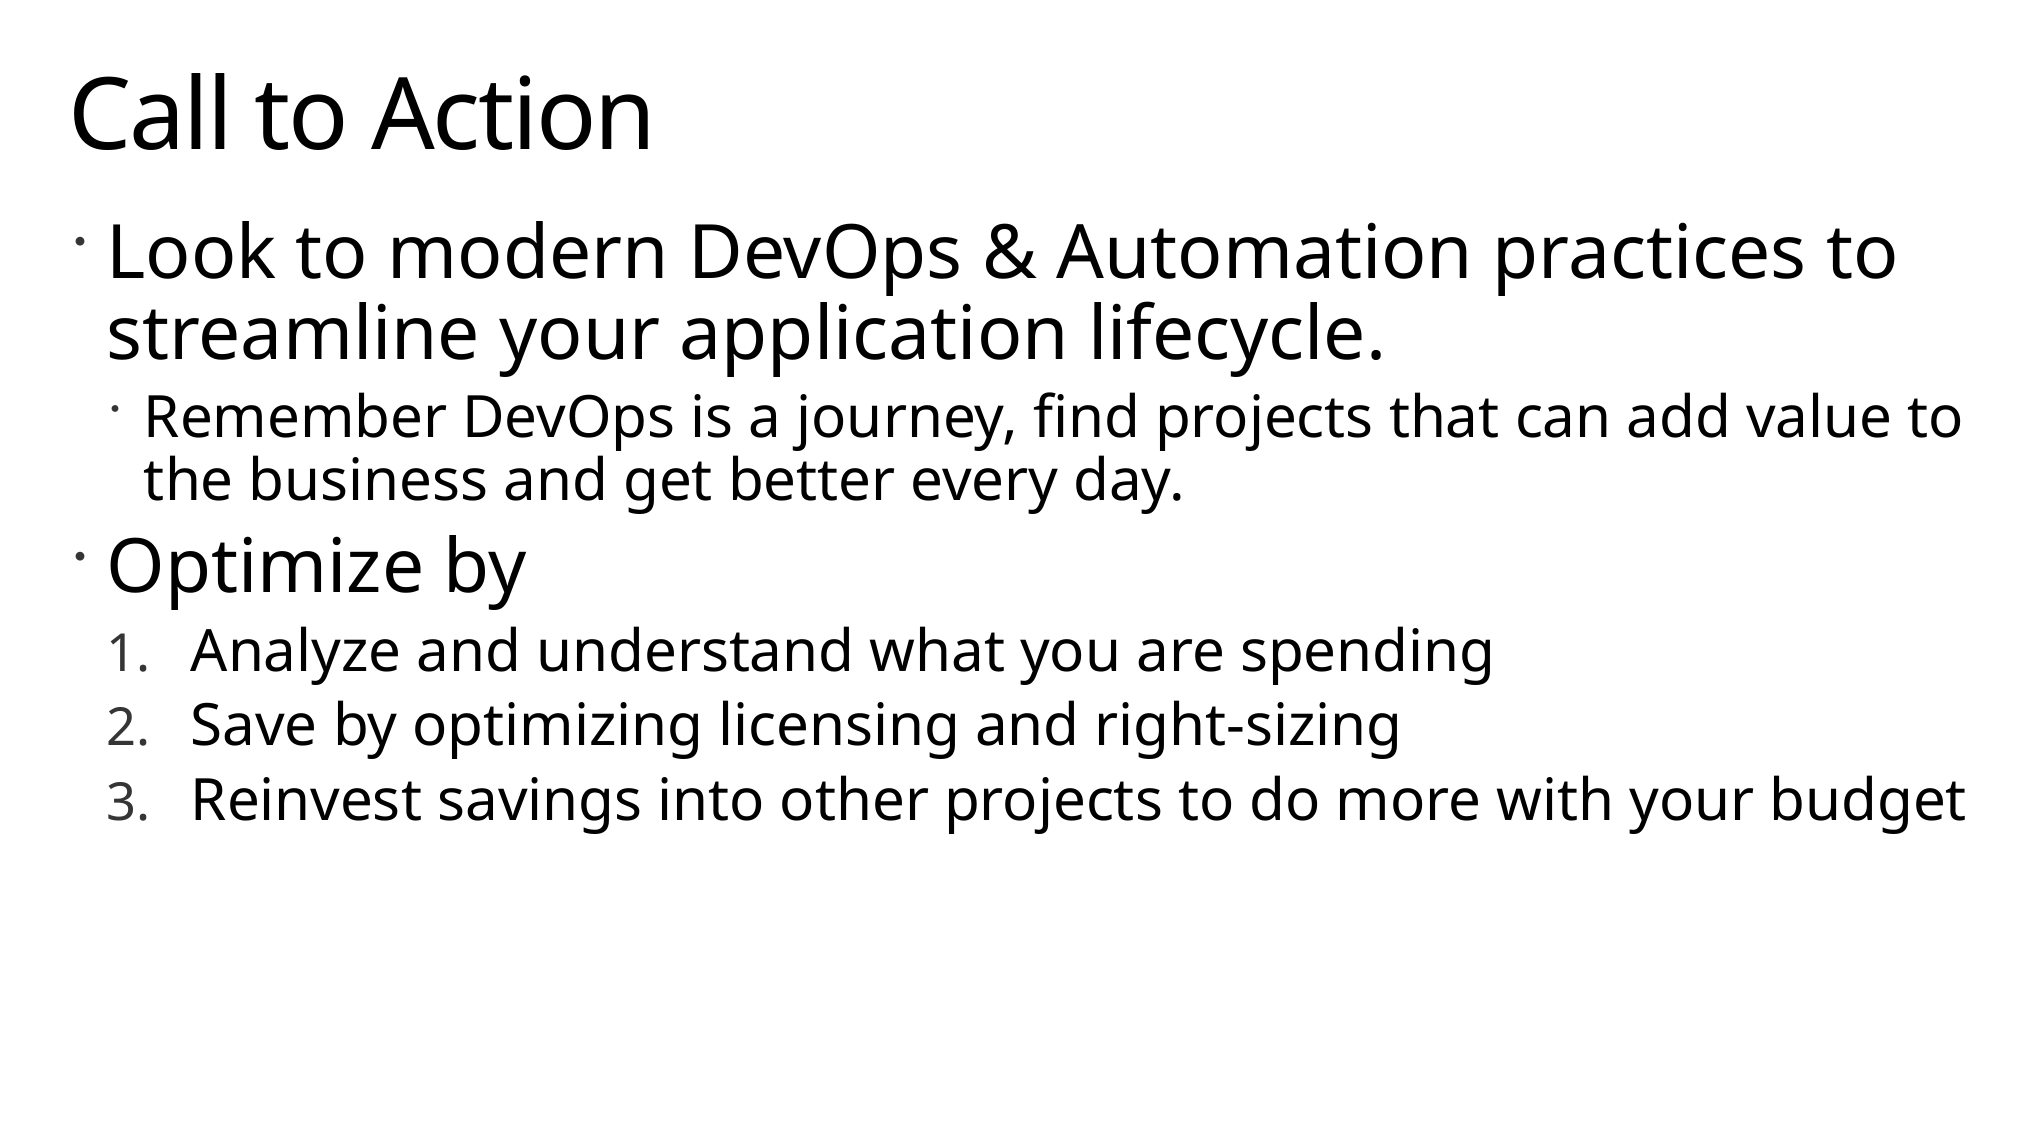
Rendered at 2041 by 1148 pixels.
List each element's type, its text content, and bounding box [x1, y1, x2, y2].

title Call to Action [45, 48, 1996, 198]
list Look to modern DevOps & Automation practices to streamline your application lifecycle. Remember DevOps is a journey, find projects that can add value to the business and get better every day. Optimize by Analyze and understand what you are spending Save by optimizing licensing and right-sizing Reinvest savings into other projects to do more with your budget [45, 198, 1996, 945]
